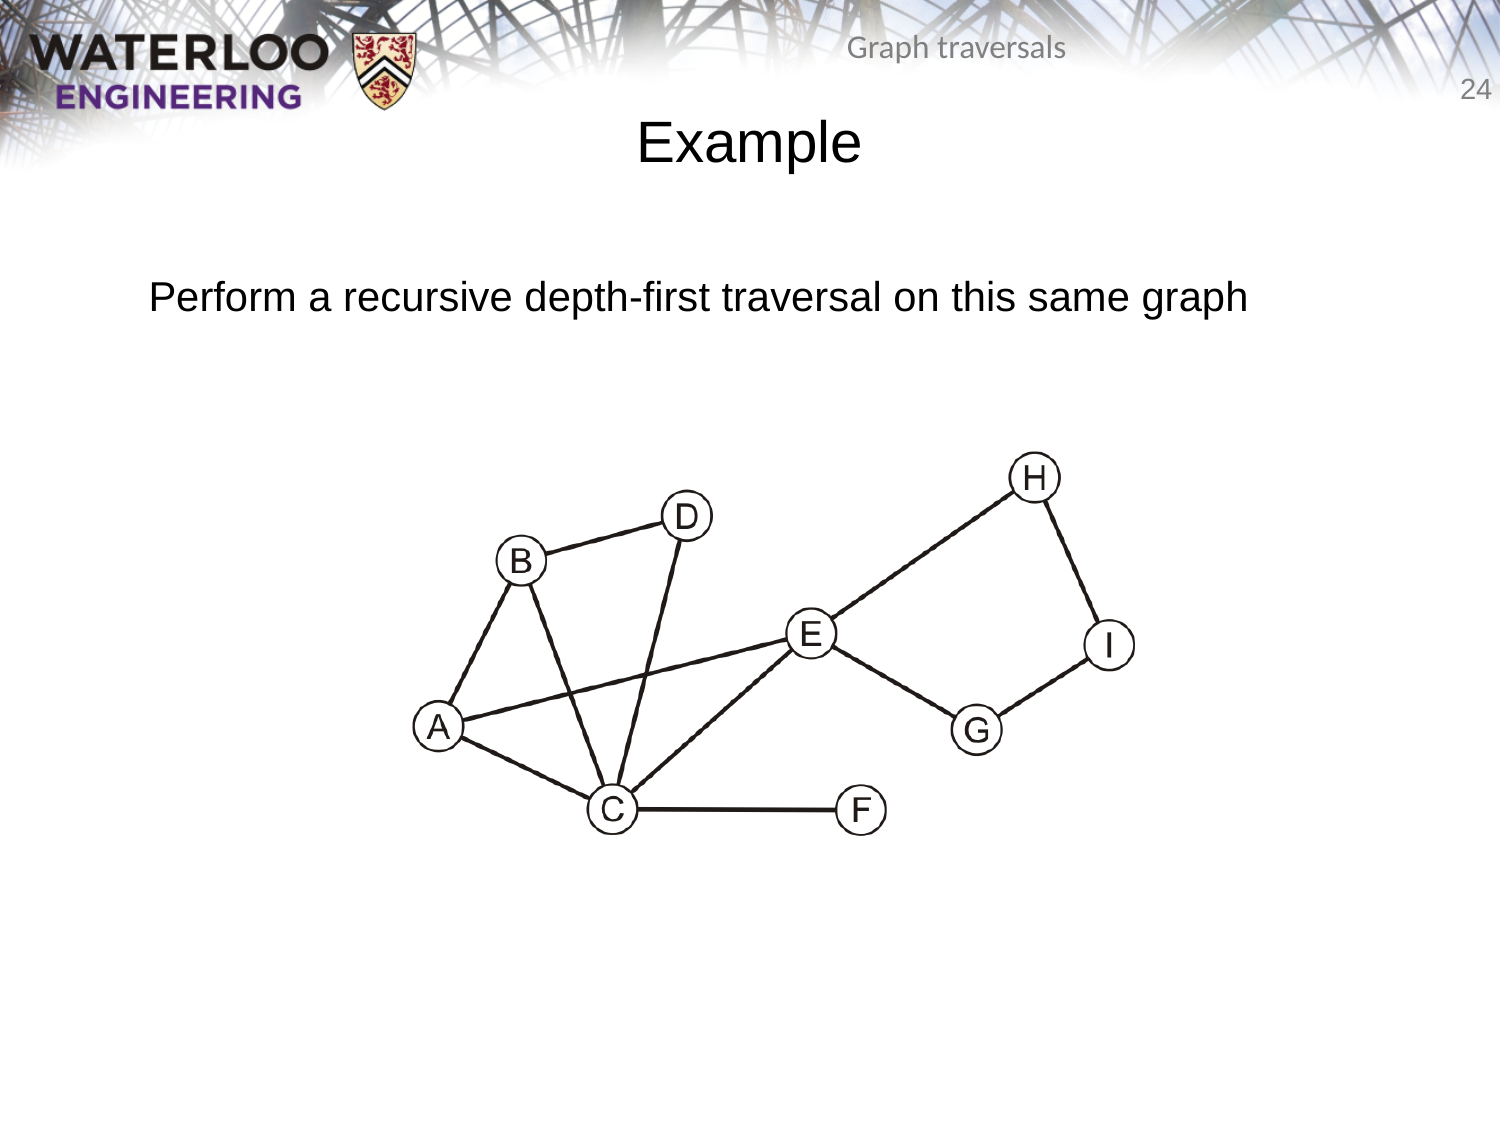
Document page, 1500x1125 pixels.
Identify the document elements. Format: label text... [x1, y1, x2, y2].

picture [0, 0, 1500, 1125]
title Example [74, 44, 1426, 233]
list Perform a recursive depth-first traversal on this same graph [74, 262, 1426, 1006]
